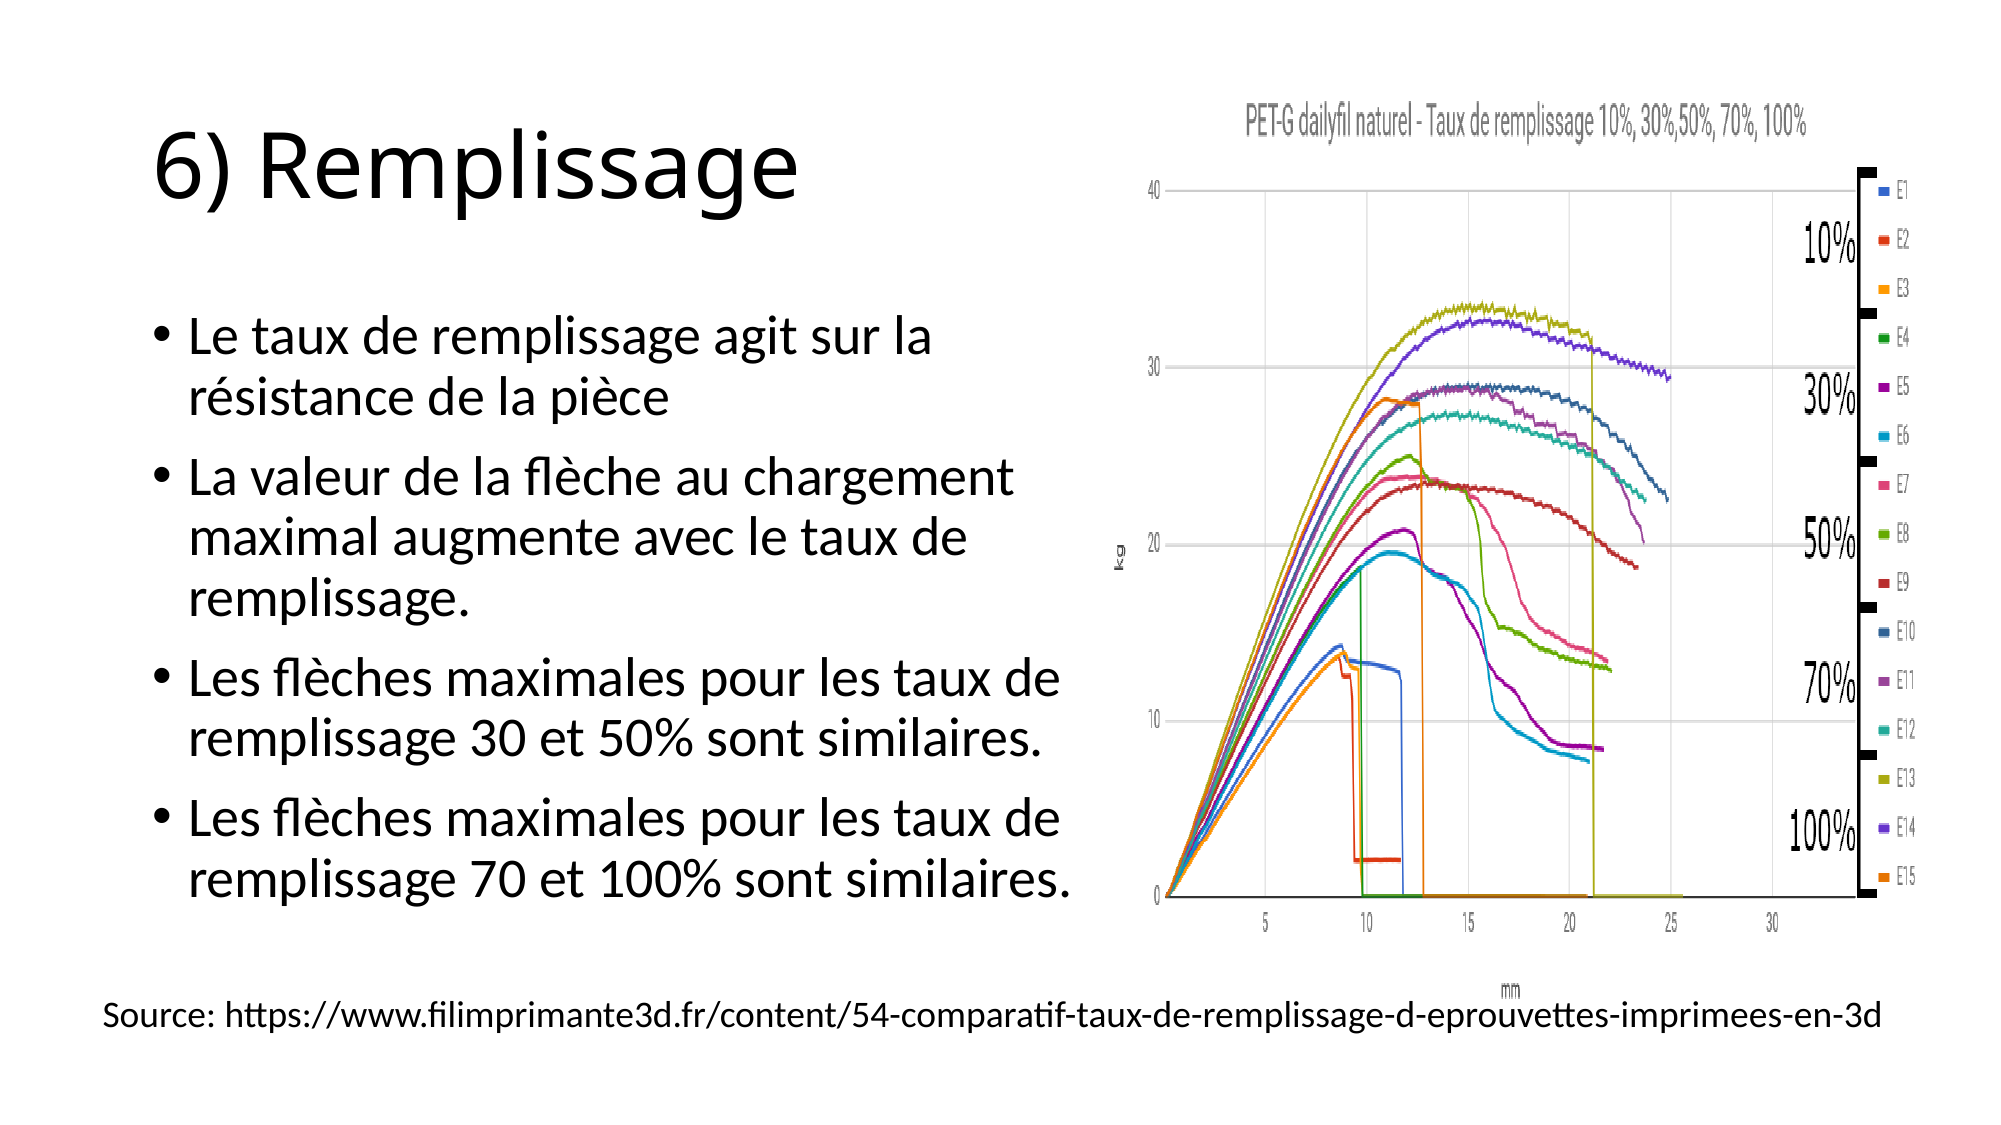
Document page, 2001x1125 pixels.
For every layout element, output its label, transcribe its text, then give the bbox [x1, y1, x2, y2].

text_box Source: https://www.filimprimante3d.fr/content/54-comparatif-taux-de-remplissage-d-eprouvettes-imprimees-en-3d [87, 982, 1913, 1088]
text_box 6) Remplissage [137, 59, 1097, 278]
text_box Le taux de remplissage agit sur la résistance de la pièce La valeur de la flèche au chargement maximal augmente avec le taux de remplissage. Les flèches maximales pour les taux de remplissage 30 et 50% sont similaires. Les flèches maximales pour les taux de remplissage 70 et 100% sont similaires. [137, 299, 1093, 982]
picture [1098, 59, 1924, 1014]
